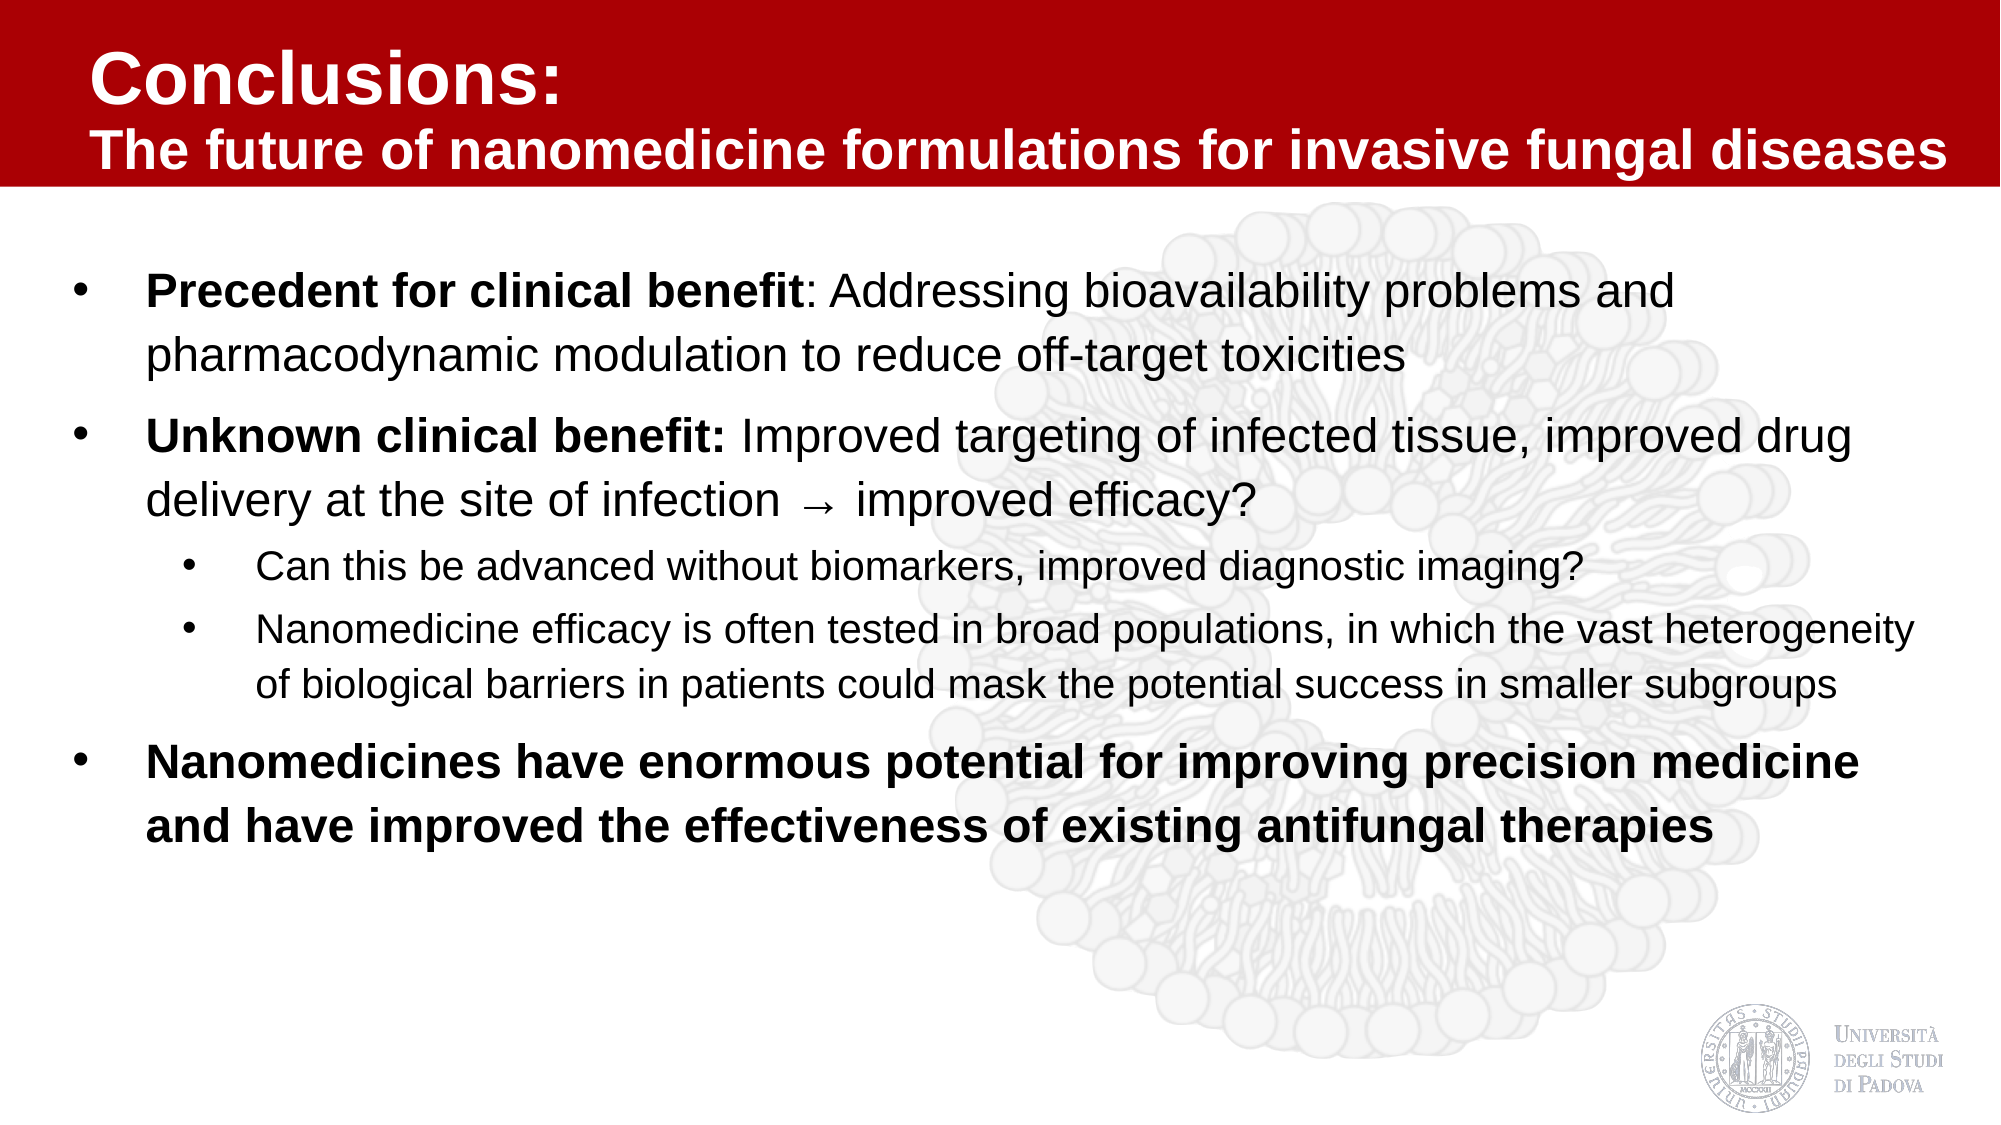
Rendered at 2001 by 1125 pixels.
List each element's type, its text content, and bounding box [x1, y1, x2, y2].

title Conclusions: The future of nanomedicine formulations for invasive fungal diseases [74, 13, 2000, 209]
list Precedent for clinical benefit: Addressing bioavailability problems and pharmacodynamic modulation to reduce off-target toxicities Unknown clinical benefit: Improved targeting of infected tissue, improved drug delivery at the site of infection → improved efficacy? Can this be advanced without biomarkers, improved diagnostic imaging? Nanomedicine efficacy is often tested in broad populations, in which the vast heterogeneity of biological barriers in patients could mask the potential success in smaller subgroups Nanomedicines have enormous potential for improving precision medicine and have improved the effectiveness of existing antifungal therapies [1815, 245, 1943, 880]
picture [917, 202, 1815, 1059]
list Precedent for clinical benefit: Addressing bioavailability problems and pharmacodynamic modulation to reduce off-target toxicities Unknown clinical benefit: Improved targeting of infected tissue, improved drug delivery at the site of infection → improved efficacy? Can this be advanced without biomarkers, improved diagnostic imaging? Nanomedicine efficacy is often tested in broad populations, in which the vast heterogeneity of biological barriers in patients could mask the potential success in smaller subgroups Nanomedicines have enormous potential for improving precision medicine and have improved the effectiveness of existing antifungal therapies [57, 245, 917, 880]
